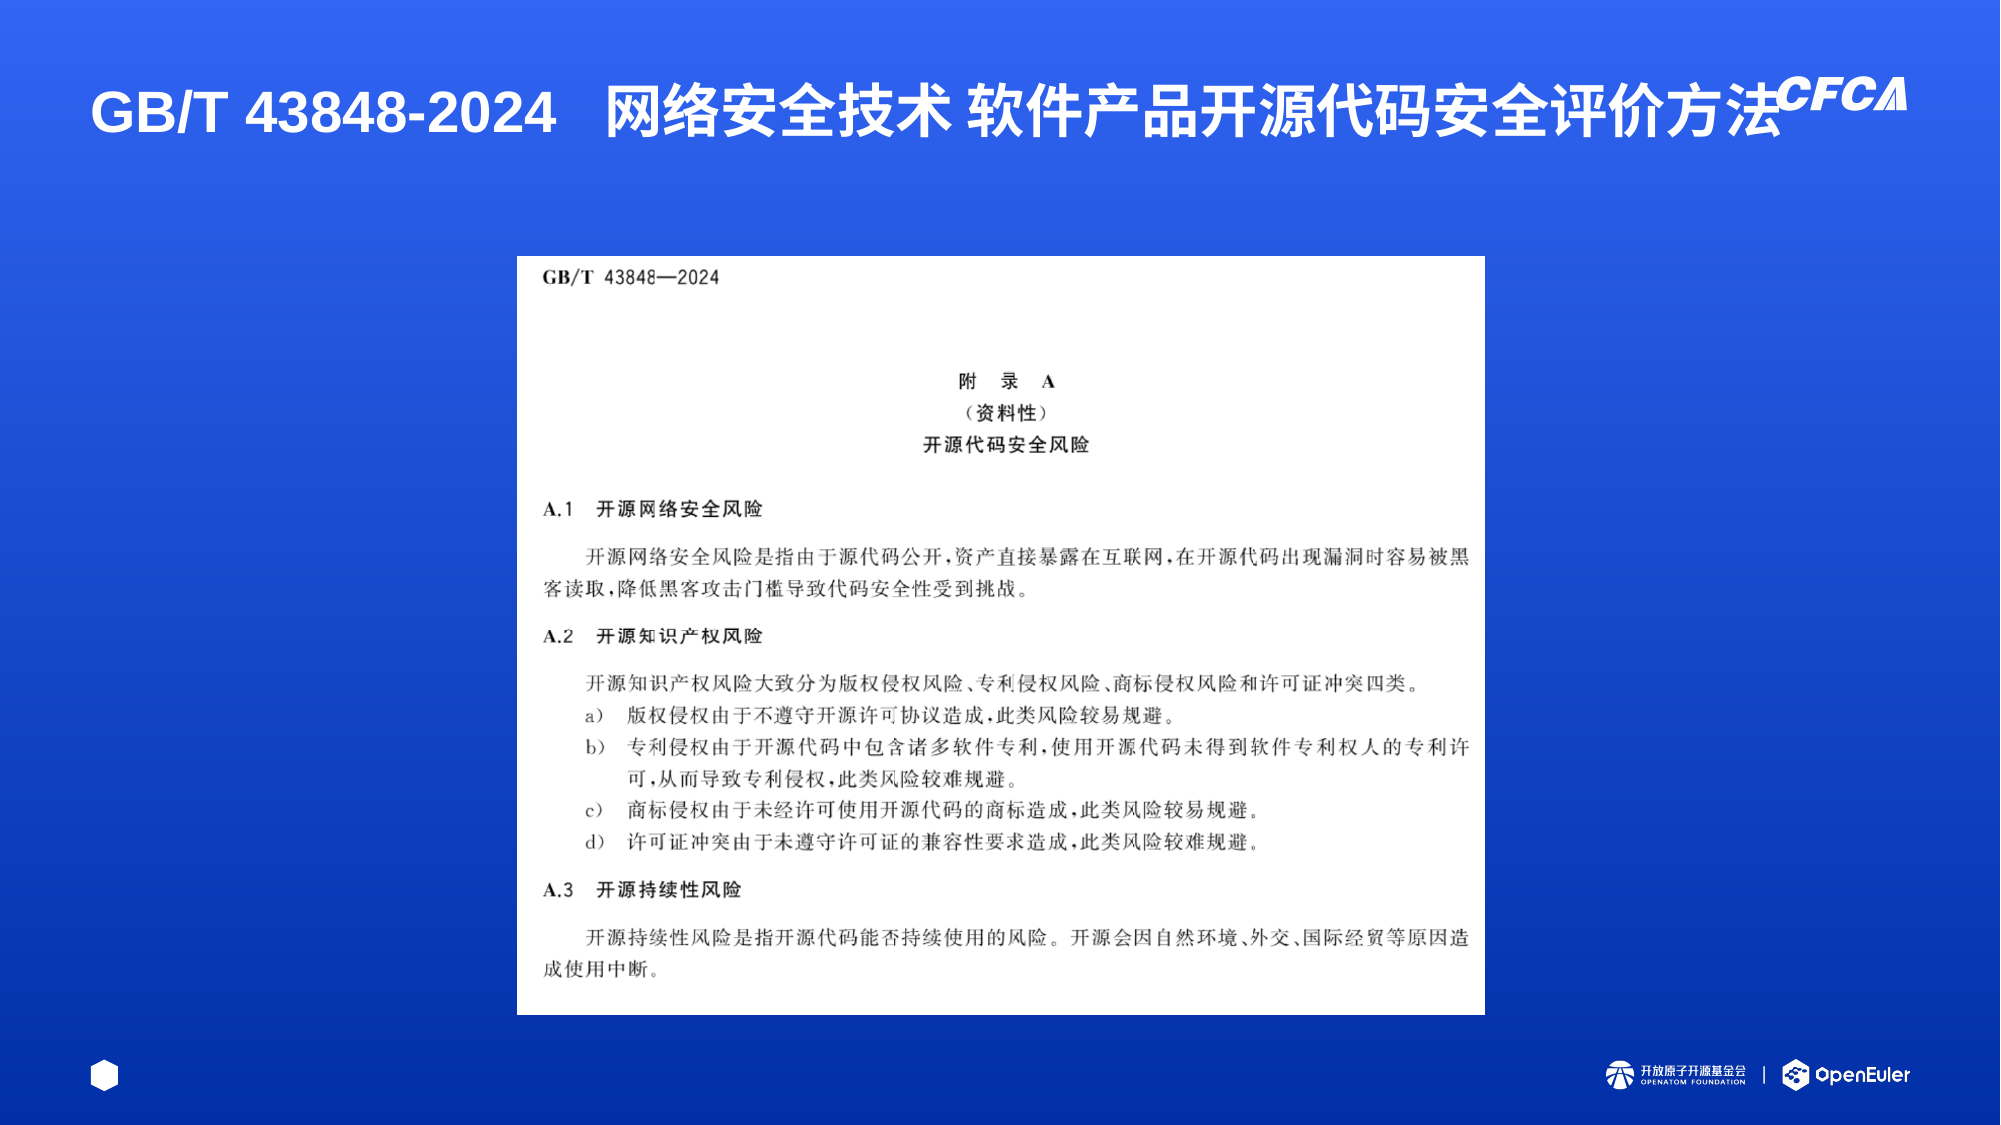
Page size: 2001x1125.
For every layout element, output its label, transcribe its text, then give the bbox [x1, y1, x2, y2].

title GB/T 43848-2024 网络安全技术 软件产品开源代码安全评价方法 [75, 56, 1927, 163]
picture [517, 256, 1485, 1015]
slide_number [73, 1045, 136, 1106]
picture [1606, 1059, 1910, 1091]
